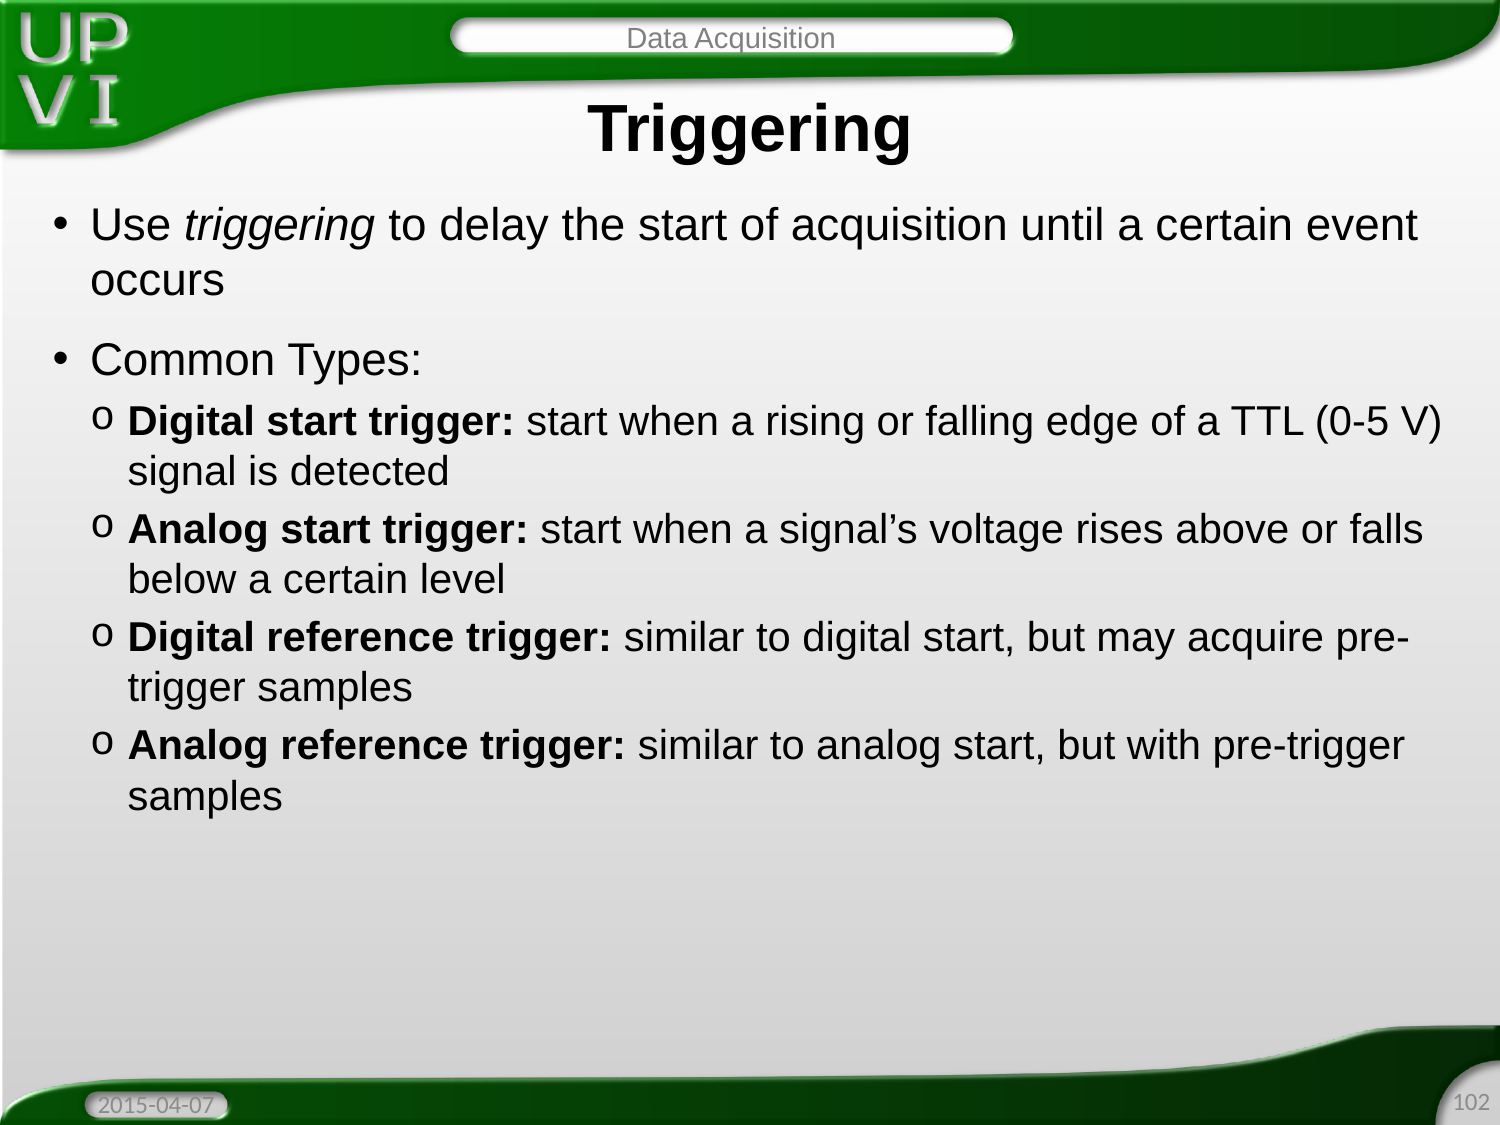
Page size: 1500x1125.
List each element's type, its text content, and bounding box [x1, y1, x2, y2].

slide_number 102 [1155, 1069, 1500, 1125]
picture [0, 0, 1500, 1125]
footer Data Acquisition [450, 6, 1013, 67]
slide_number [75, 1073, 238, 1125]
list Use triggering to delay the start of acquisition until a certain event occurs Common Types: Digital start trigger: start when a rising or falling edge of a TTL (0-5 V) signal is detected Analog start trigger: start when a signal’s voltage rises above or falls below a certain level Digital reference trigger: similar to digital start, but may acquire pre-trigger samples Analog reference trigger: similar to analog start, but with pre-trigger samples [37, 187, 1463, 1005]
title Triggering [75, 75, 1425, 175]
